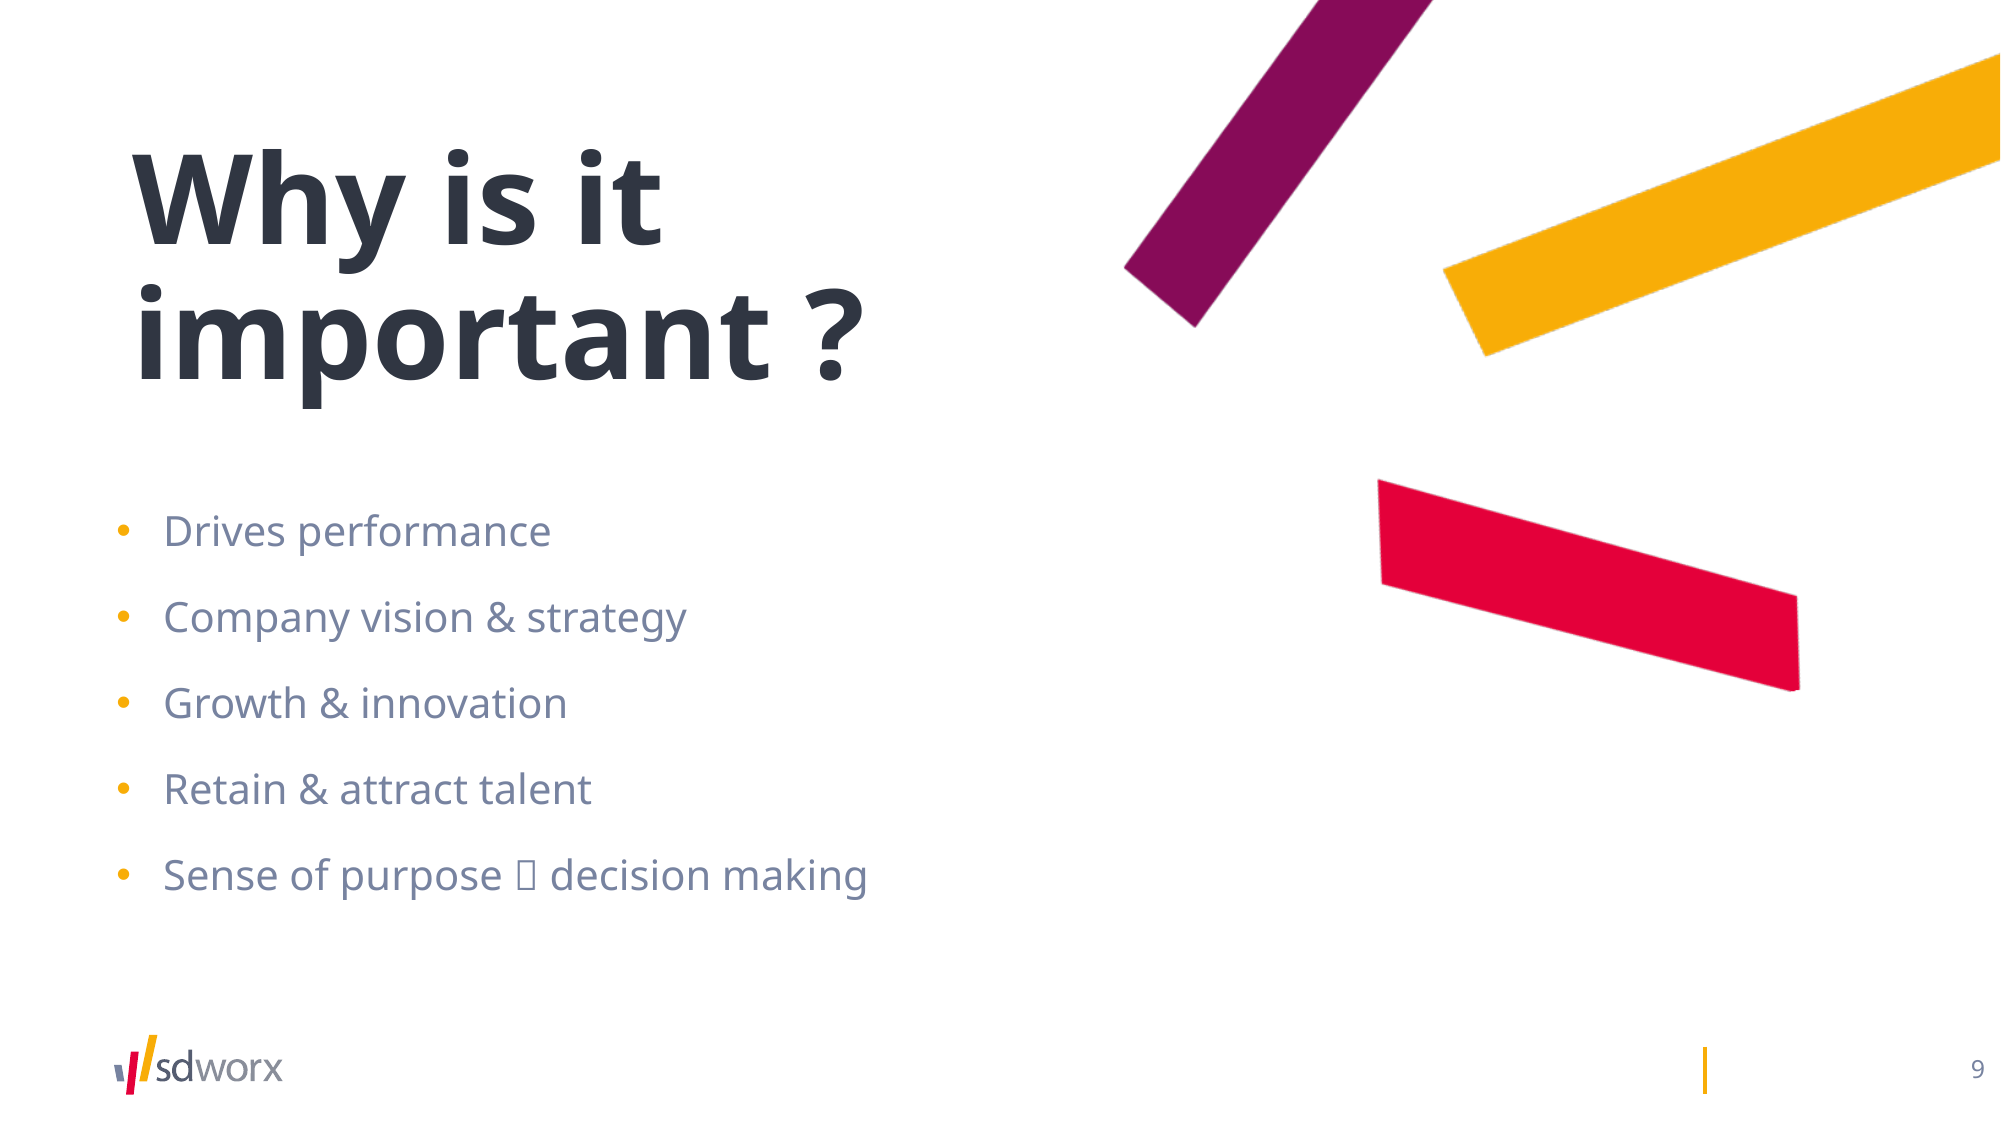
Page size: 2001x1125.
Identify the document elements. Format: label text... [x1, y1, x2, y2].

subtitle Drives performance Company vision & strategy Growth & innovation Retain & attract talent Sense of purpose  decision making [101, 482, 1379, 960]
slide_number 9 [1917, 1046, 2000, 1094]
picture [1053, 0, 2001, 801]
title Why is it important ? [117, 22, 1109, 414]
